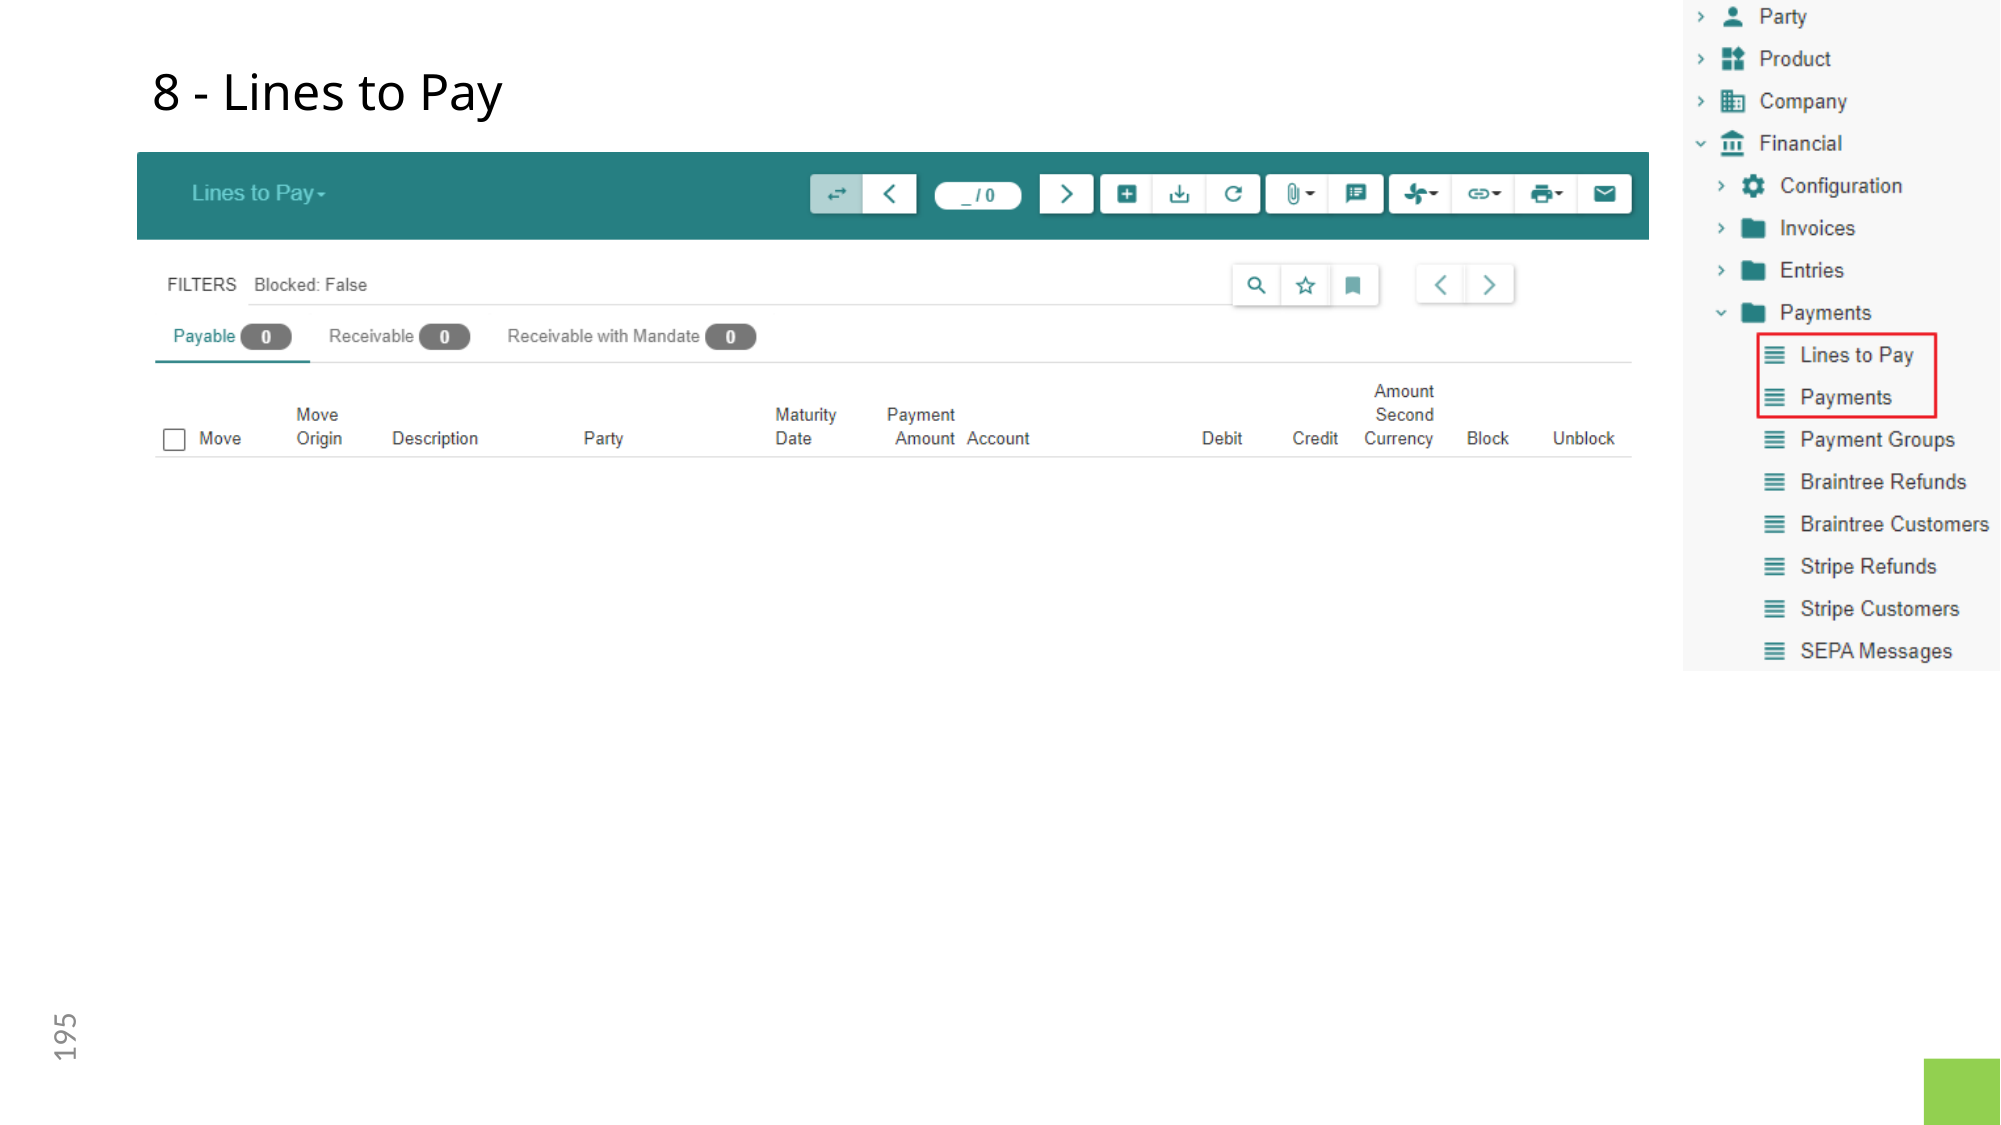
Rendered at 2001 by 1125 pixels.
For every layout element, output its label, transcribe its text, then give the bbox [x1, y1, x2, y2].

title 8 - Lines to Pay [137, 59, 1683, 136]
picture [137, 152, 1649, 519]
slide_number 195 [32, 969, 93, 1108]
text_box [1923, 1058, 2000, 1125]
picture [1683, 0, 2000, 671]
